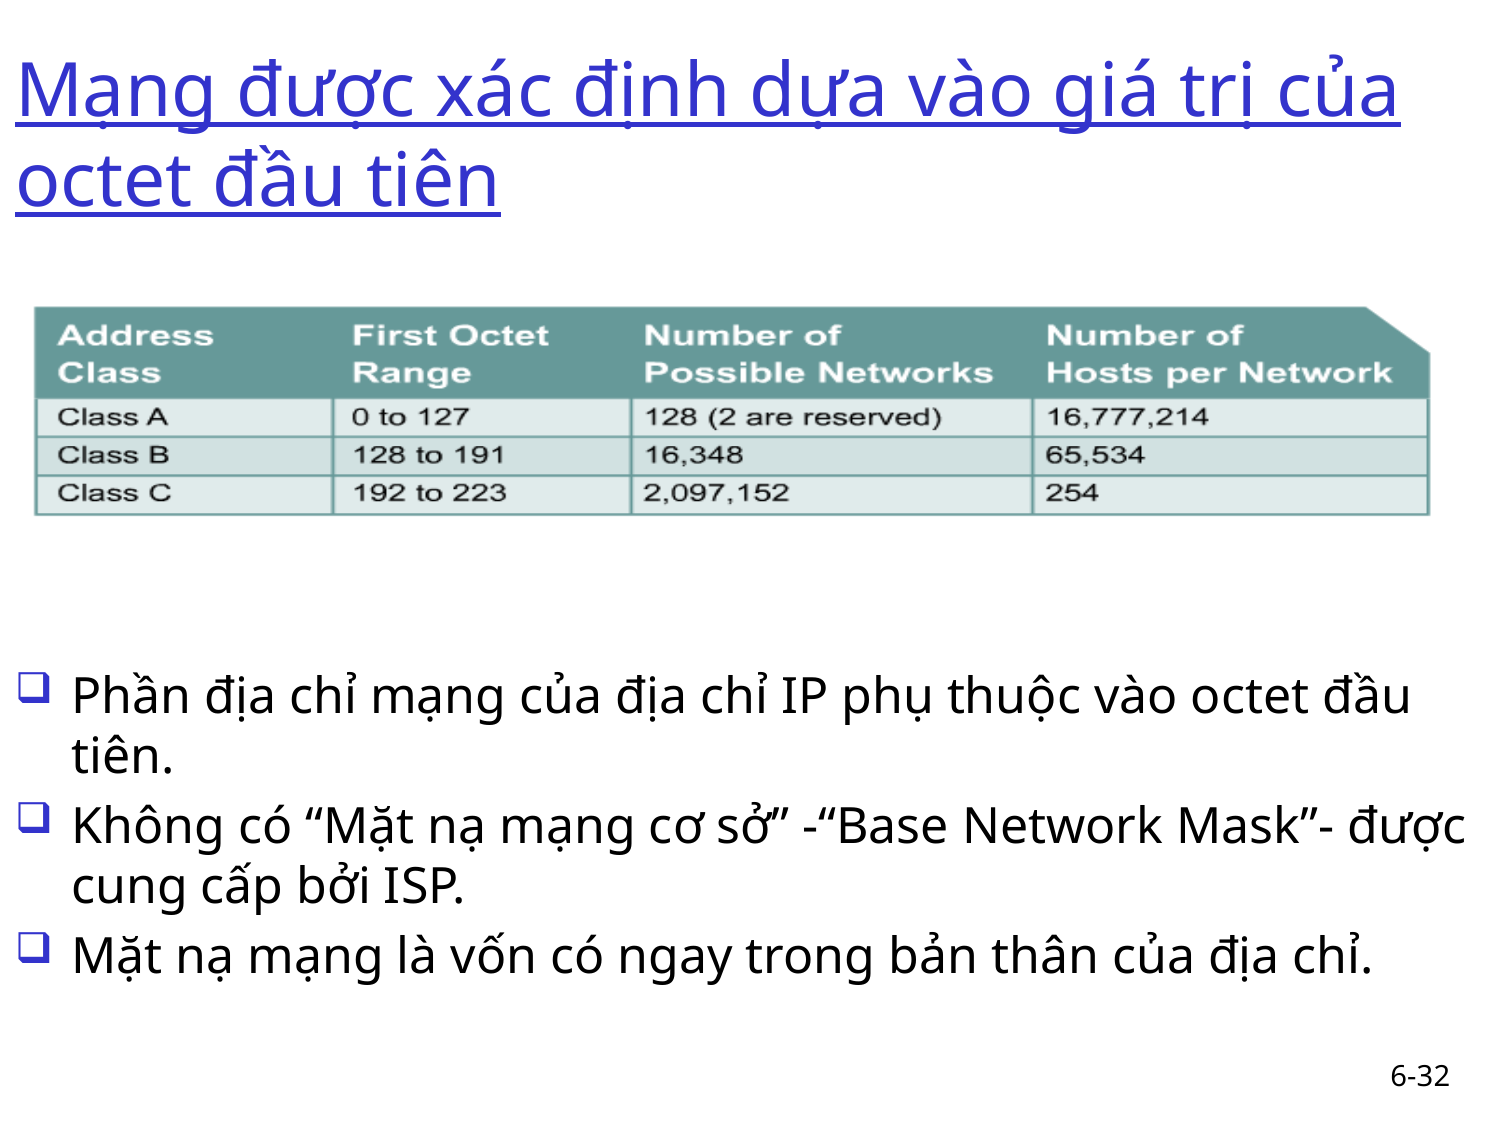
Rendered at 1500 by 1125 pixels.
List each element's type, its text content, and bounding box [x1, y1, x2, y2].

slide_number 6-32 [1362, 1049, 1466, 1125]
list Phần địa chỉ mạng của địa chỉ IP phụ thuộc vào octet đầu tiên. Không có “Mặt nạ mạng cơ sở” -“Base Network Mask”- được cung cấp bởi ISP. Mặt nạ mạng là vốn có ngay trong bản thân của địa chỉ. [0, 656, 1500, 1011]
title Mạng được xác định dựa vào giá trị của octet đầu tiên [0, 37, 1500, 225]
picture [14, 296, 1455, 543]
